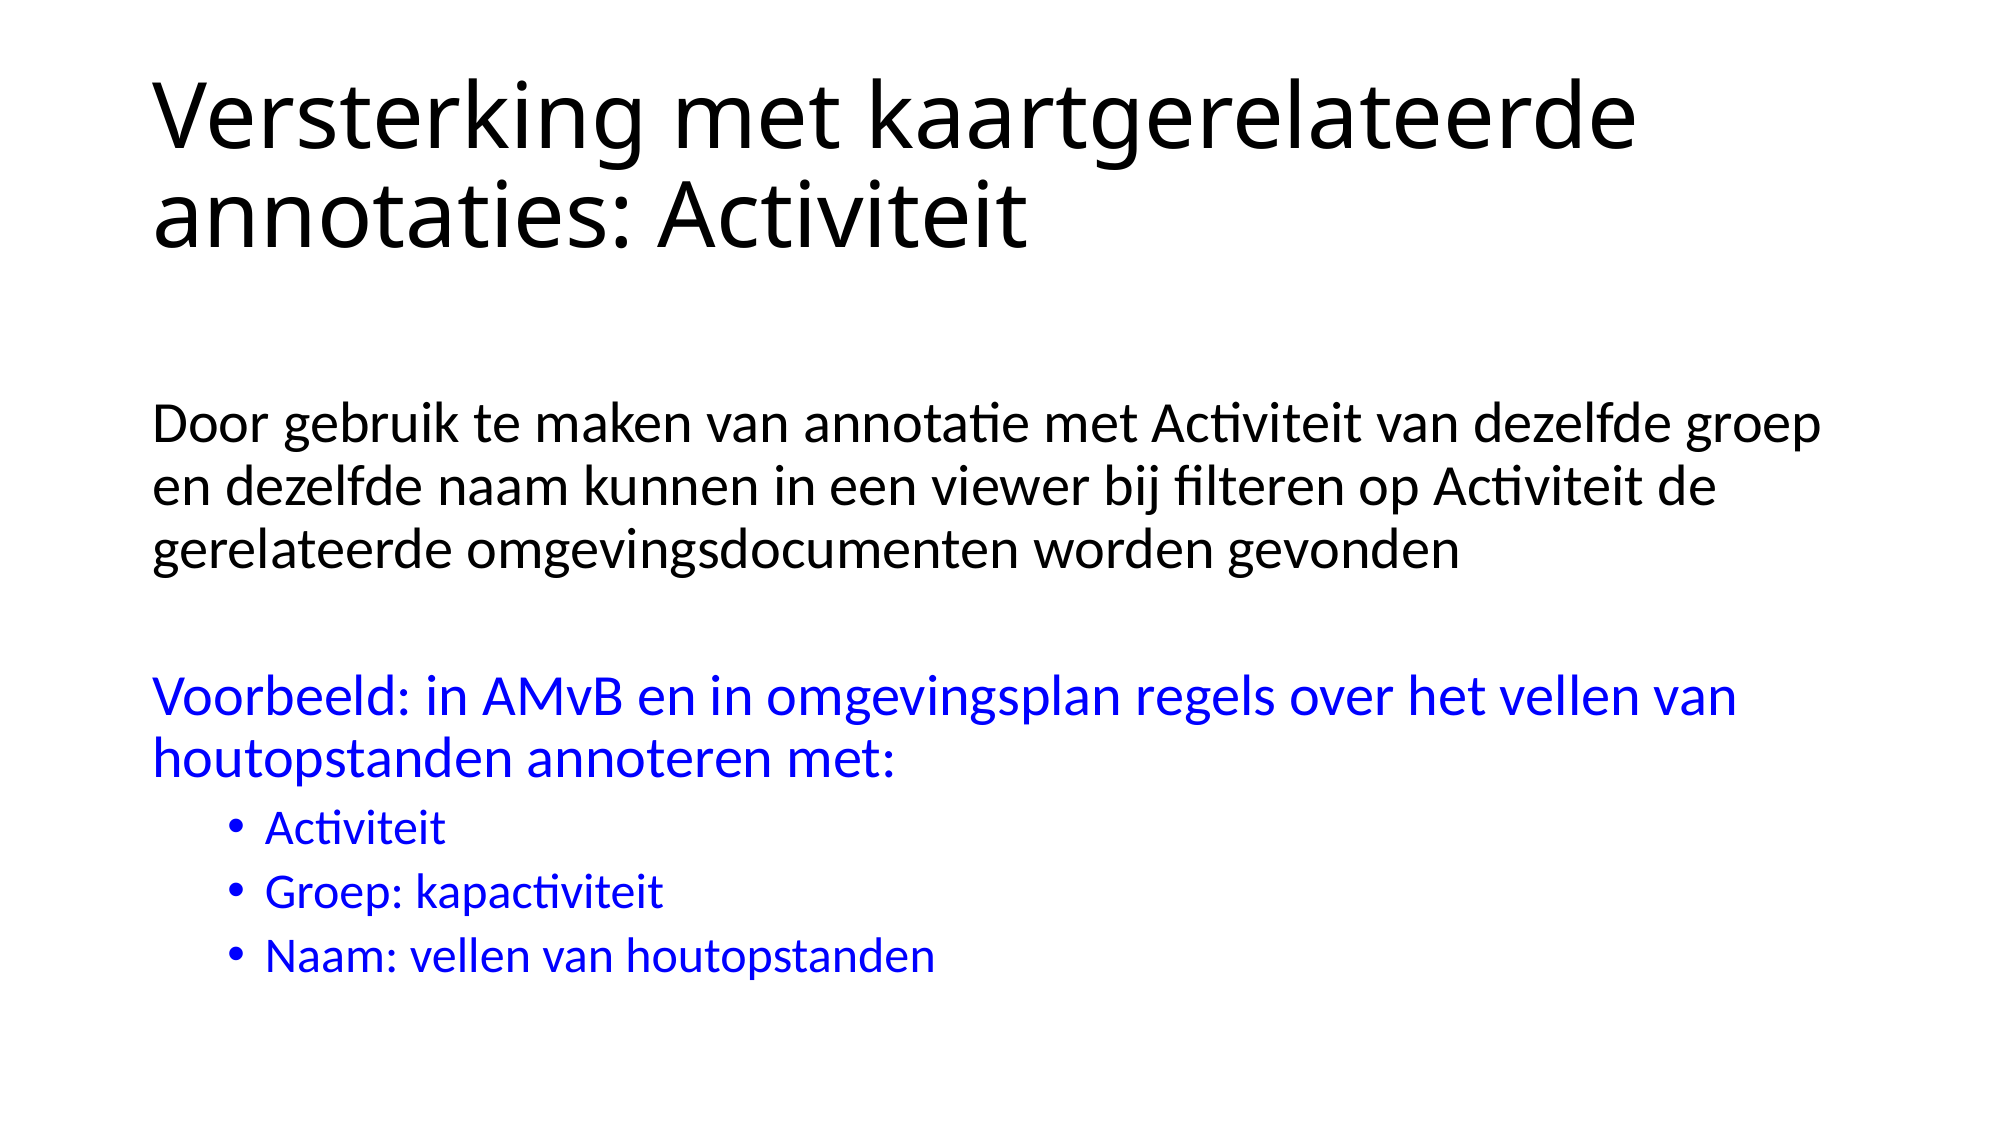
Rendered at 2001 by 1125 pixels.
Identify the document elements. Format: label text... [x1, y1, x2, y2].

list Door gebruik te maken van annotatie met Activiteit van dezelfde groep en dezelfde naam kunnen in een viewer bij filteren op Activiteit de gerelateerde omgevingsdocumenten worden gevonden Voorbeeld: in AMvB en in omgevingsplan regels over het vellen van houtopstanden annoteren met: Activiteit Groep: kapactiviteit Naam: vellen van houtopstanden [137, 385, 1863, 1099]
title Versterking met kaartgerelateerde annotaties: Activiteit [137, 59, 1863, 278]
